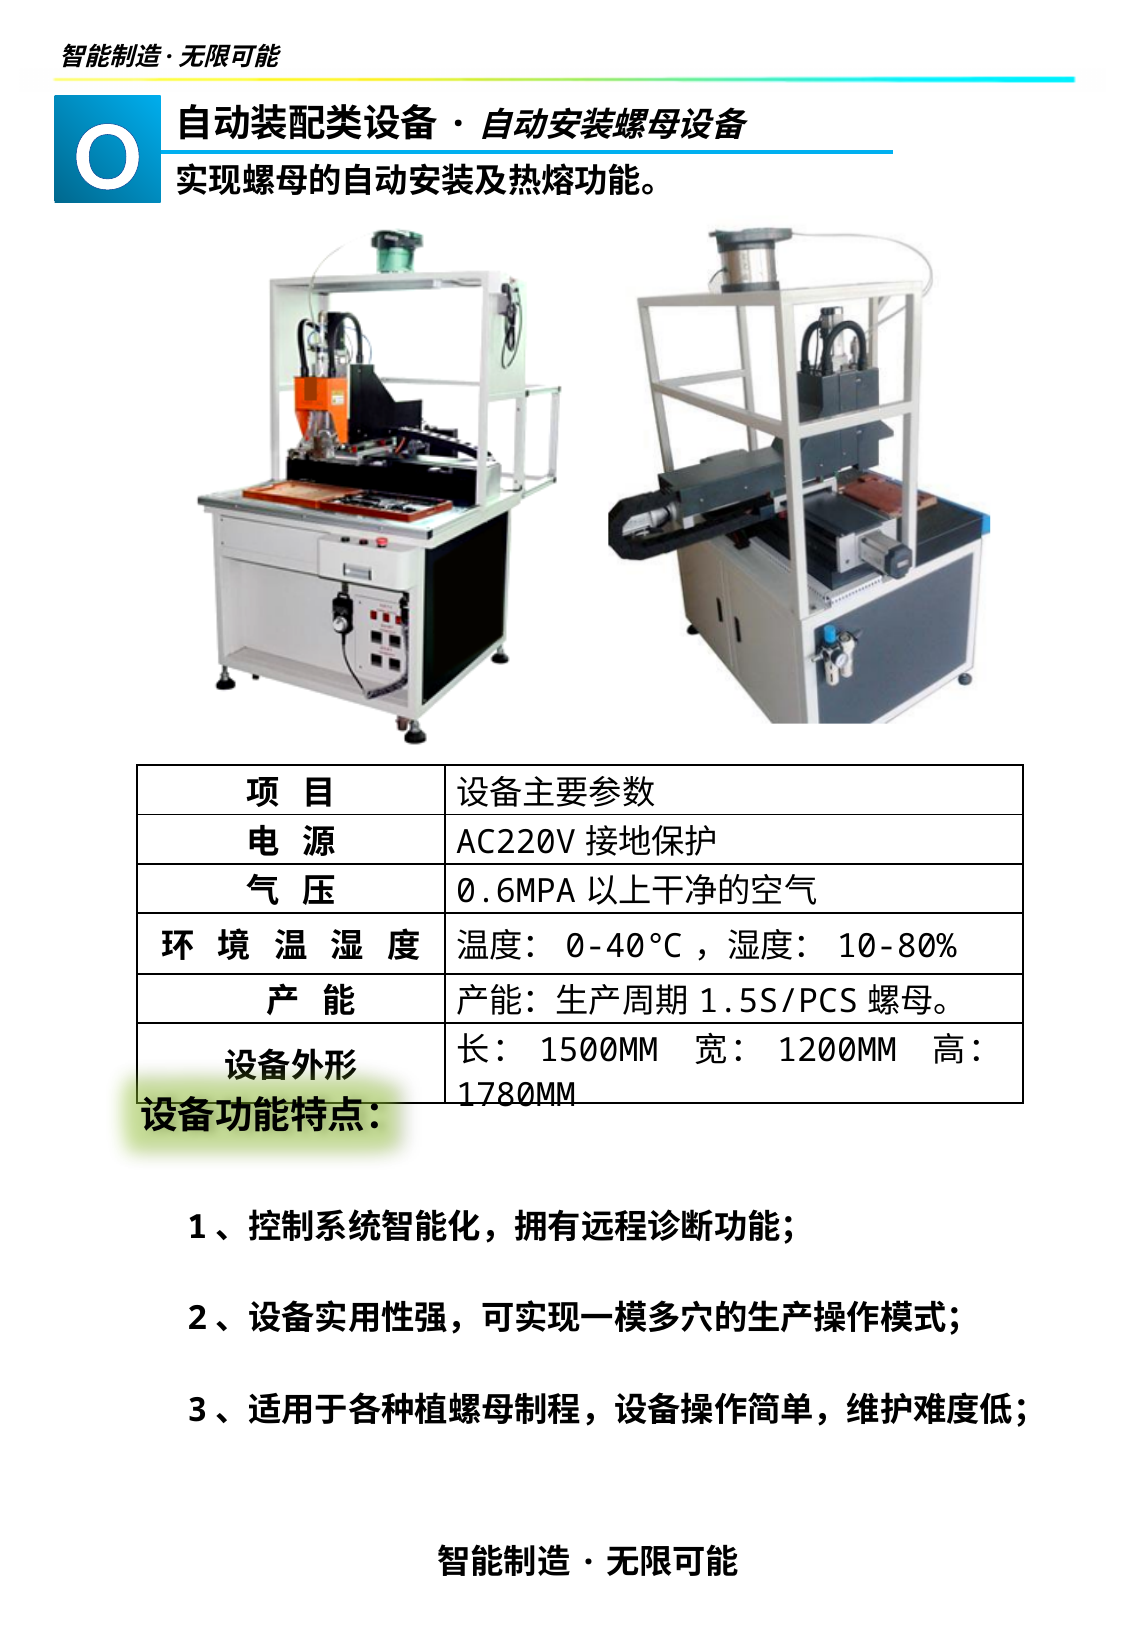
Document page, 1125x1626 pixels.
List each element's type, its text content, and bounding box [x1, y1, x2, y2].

table_header 设备主要参数 [446, 766, 1022, 814]
text_box 自动装配类设备·自动安装螺母设备 [163, 99, 846, 150]
text_box 智能制造·无限可能 [422, 1533, 755, 1588]
picture [18, 68, 1107, 93]
table_header 项目 [138, 766, 444, 814]
table_cell 0.6MPA以上干净的空气 [446, 865, 1022, 912]
table_cell 环境温湿度 [138, 914, 444, 973]
table_cell 长：1500MM 宽：1200MM 高：1780MM [446, 1024, 1022, 1102]
table_cell AC220V接地保护 [446, 815, 1022, 863]
text_box 智能制造·无限可能 [44, 32, 294, 66]
table_cell 设备外形 [138, 1024, 444, 1053]
table_cell 产能：生产周期1.5S/PCS螺母。 [446, 975, 1022, 1022]
table_cell 气压 [138, 865, 444, 912]
table_cell 产能 [138, 975, 444, 1022]
text_box 设备功能特点： [125, 1084, 457, 1144]
text_box O [52, 99, 163, 204]
text_box 实现螺母的自动安装及热熔功能。 [160, 161, 693, 207]
picture [184, 209, 1012, 754]
text_box 1、控制系统智能化，拥有远程诊断功能； 2、设备实用性强，可实现一模多穴的生产操作模式； 3、适用于各种植螺母制程，设备操作简单，维护难度低； [172, 1202, 1102, 1437]
table_cell 温度：0-40℃，湿度：10-80% [446, 914, 1022, 973]
table_cell 电源 [138, 815, 444, 863]
